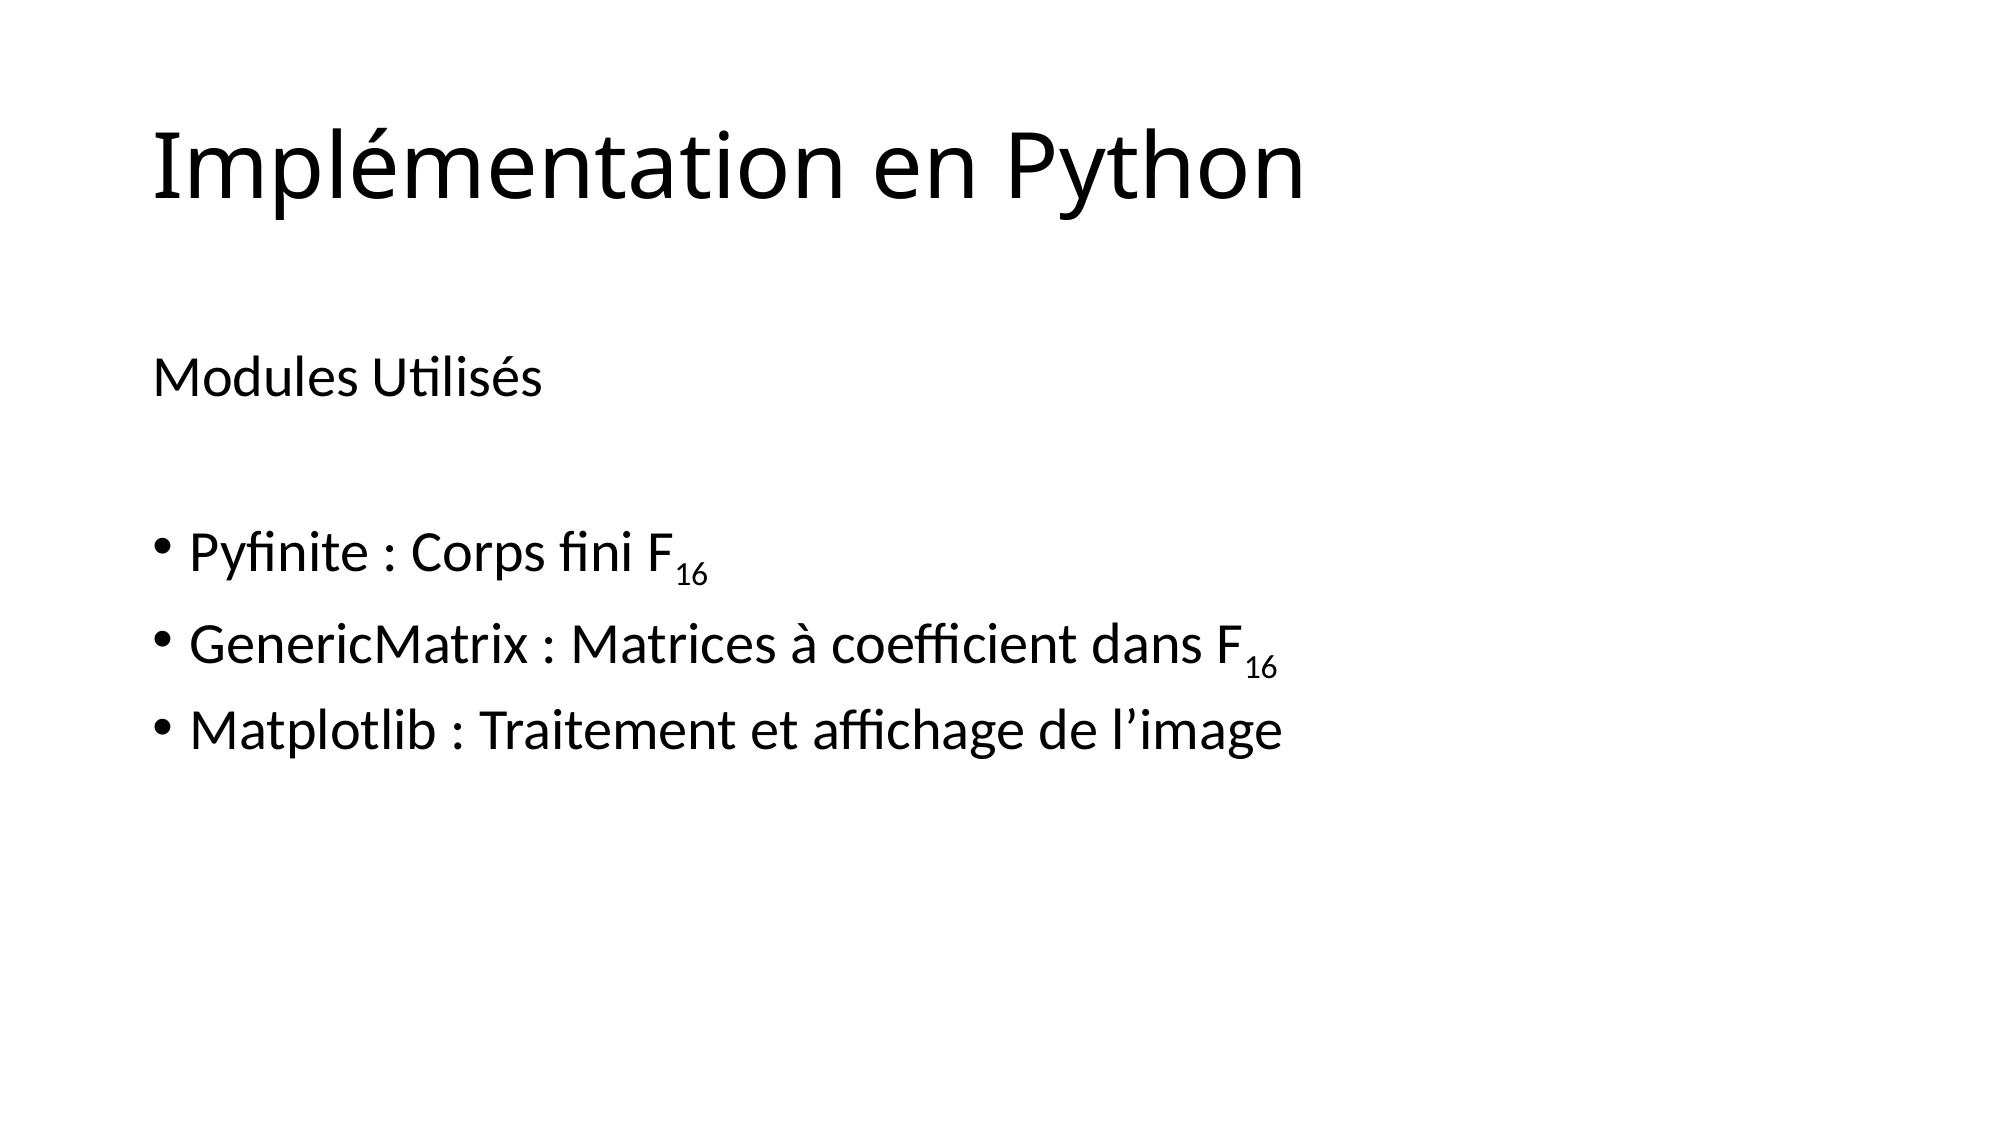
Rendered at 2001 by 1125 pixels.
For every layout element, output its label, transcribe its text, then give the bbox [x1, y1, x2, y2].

title Implémentation en Python [137, 59, 1863, 247]
list Modules Utilisés Pyfinite : Corps fini F16 GenericMatrix : Matrices à coefficient dans F16 Matplotlib : Traitement et affichage de l’image [137, 247, 1863, 962]
